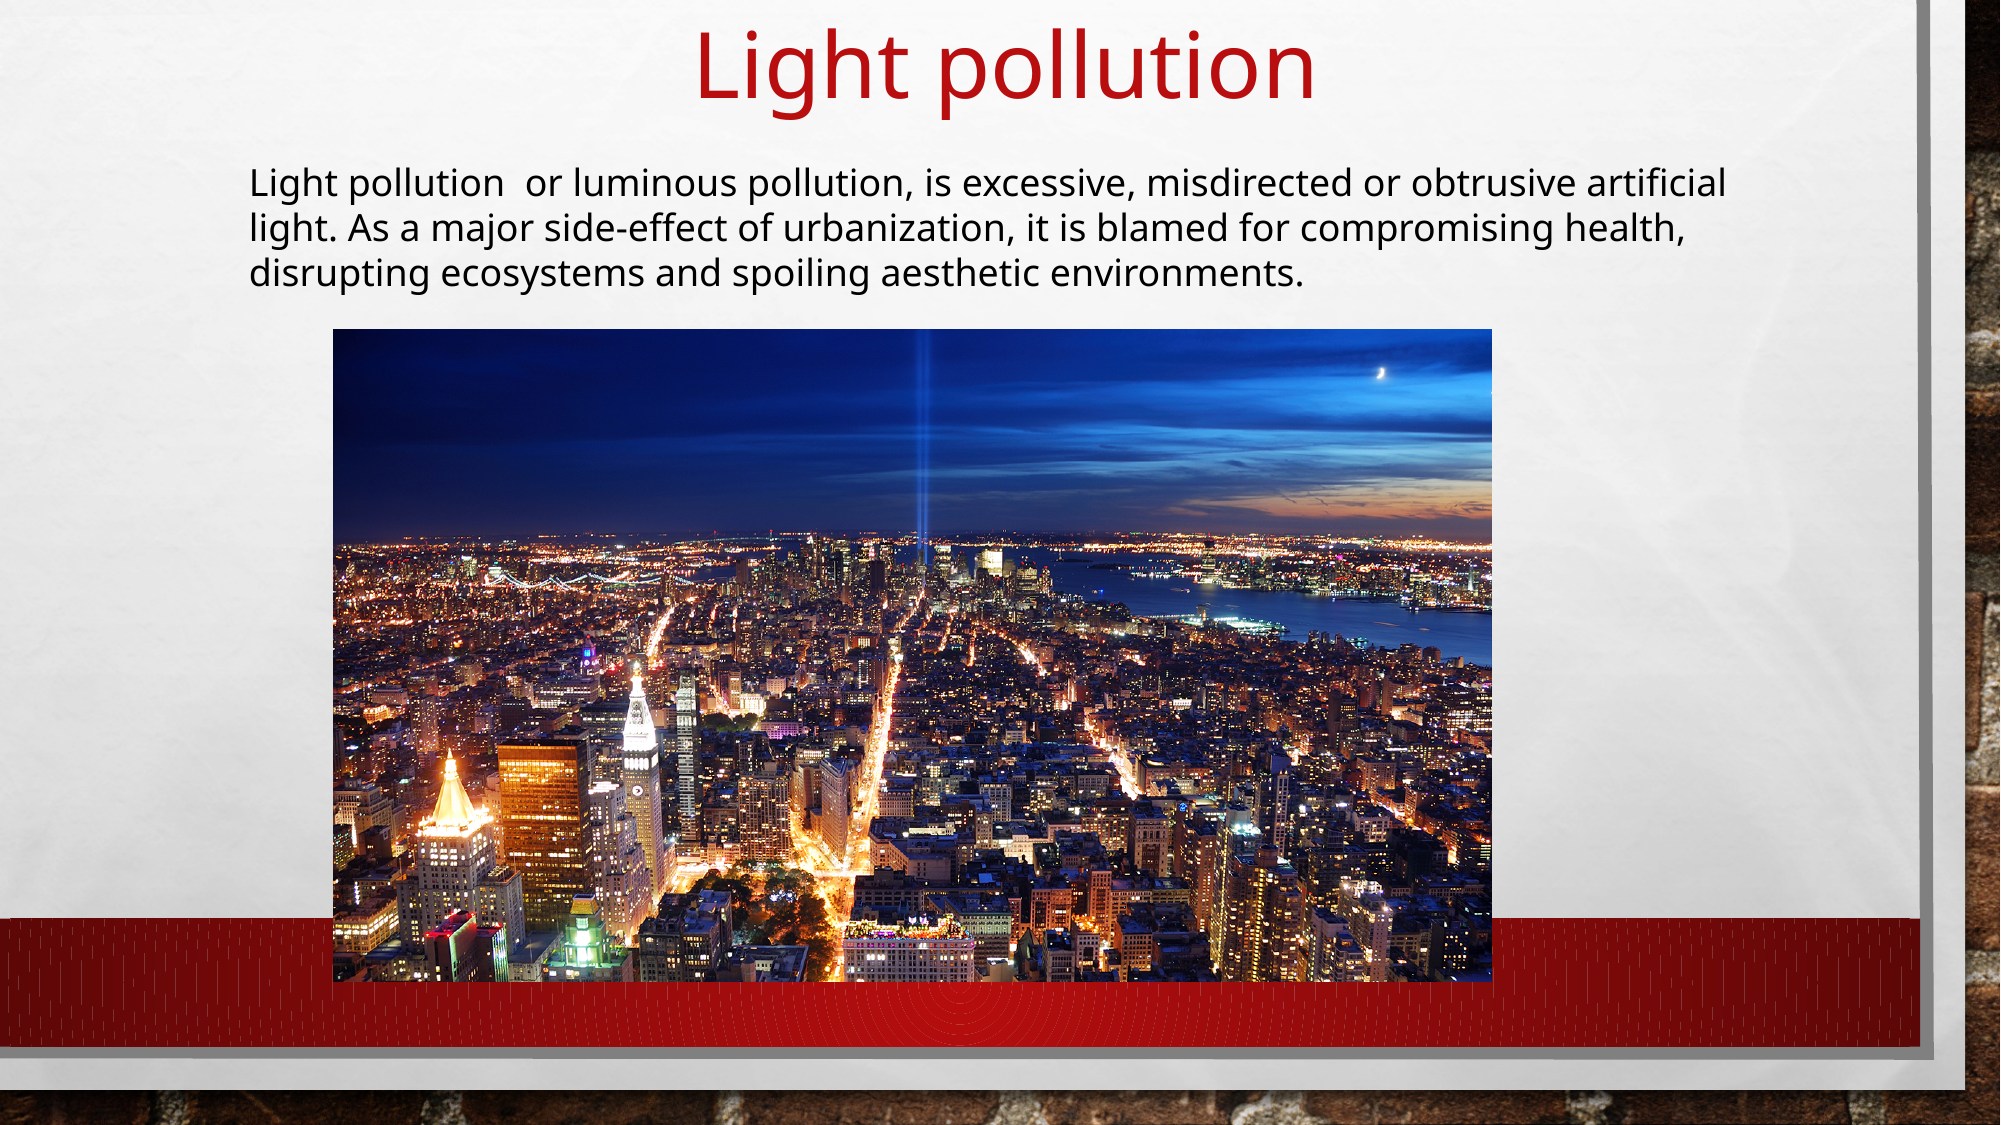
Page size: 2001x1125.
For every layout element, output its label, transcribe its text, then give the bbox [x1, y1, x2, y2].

text_box Light pollution or luminous pollution, is excessive, misdirected or obtrusive artificial light. As a major side-effect of urbanization, it is blamed for compromising health, disrupting ecosystems and spoiling aesthetic environments. [234, 152, 1779, 302]
picture [0, 0, 2000, 1125]
picture [332, 329, 1492, 982]
text_box Light pollution [678, 0, 1335, 125]
